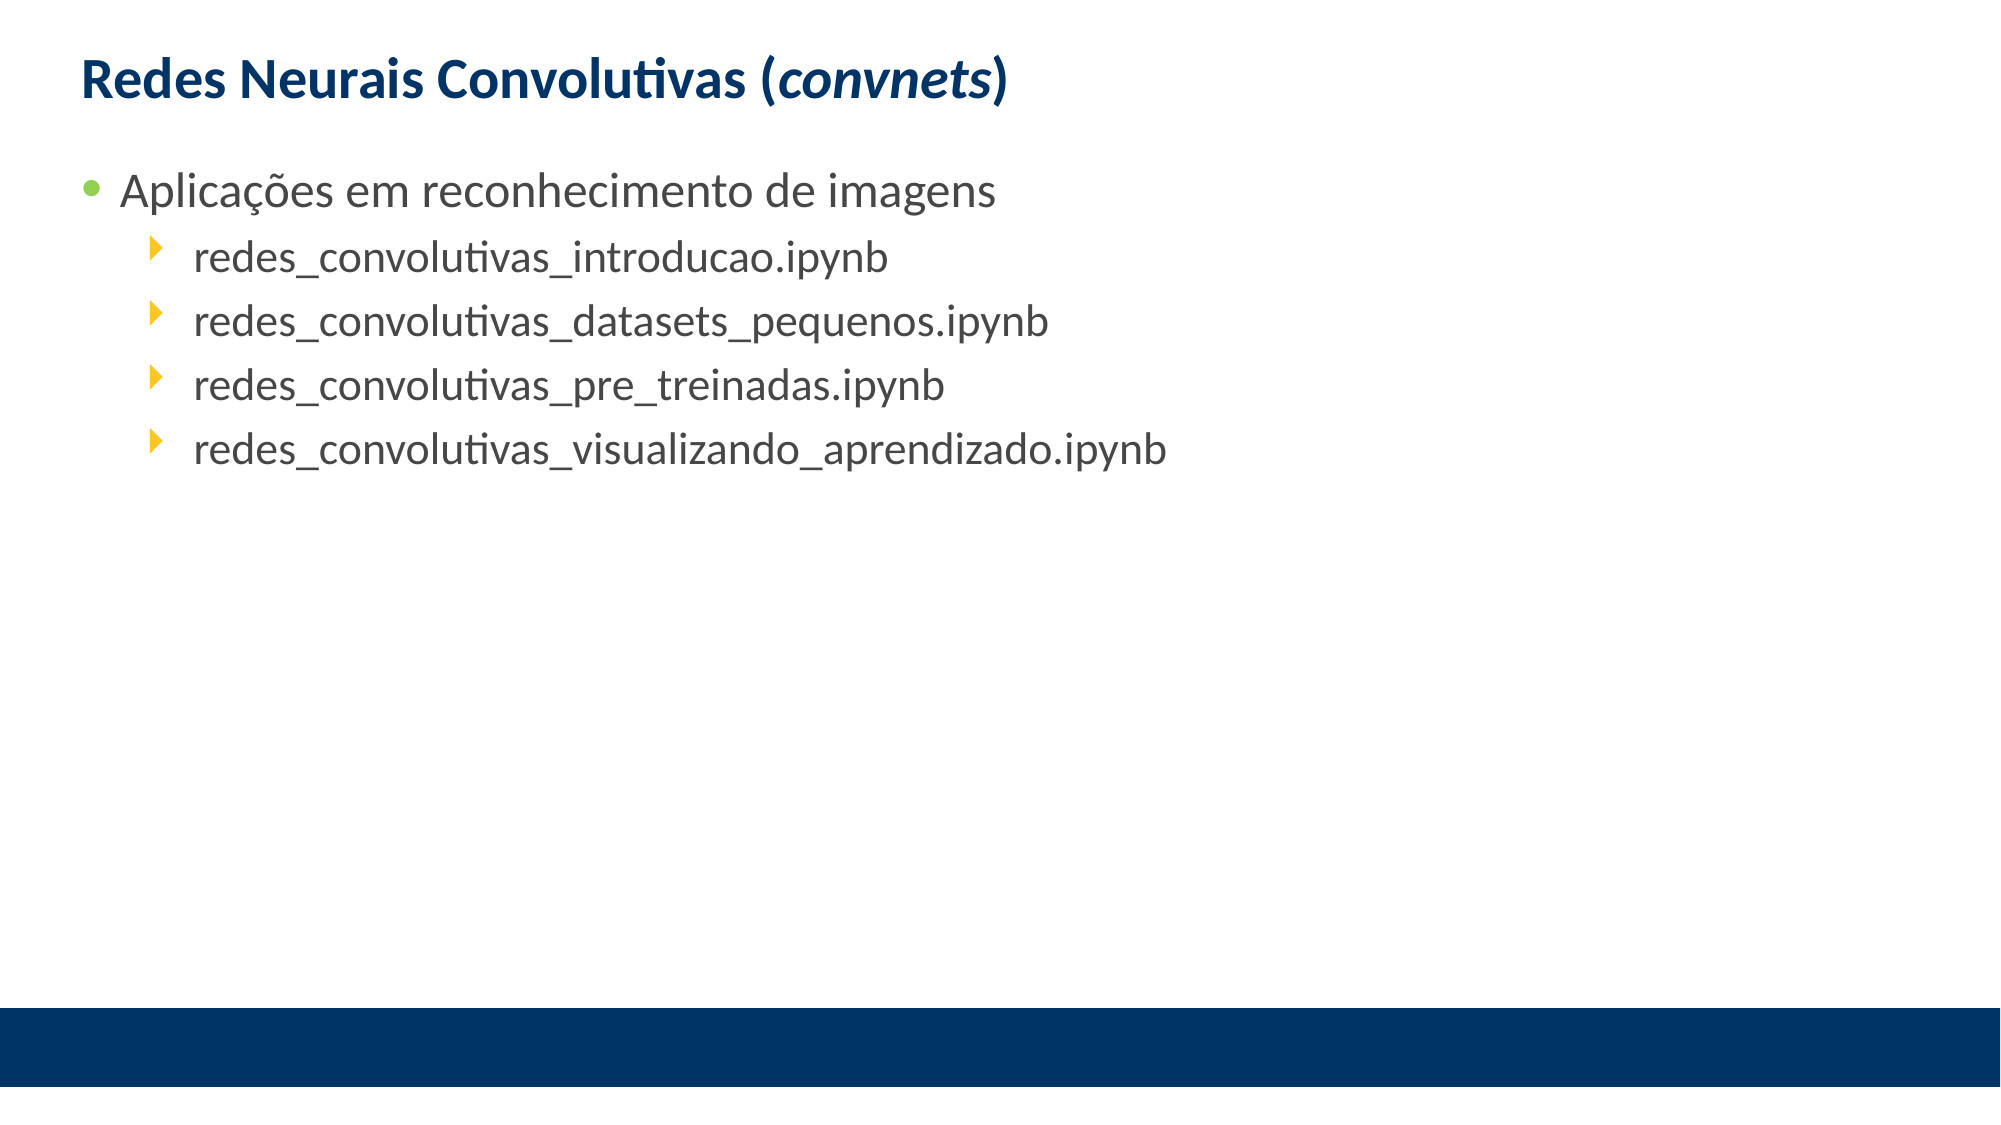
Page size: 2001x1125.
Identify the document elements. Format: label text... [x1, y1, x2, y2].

title Redes Neurais Convolutivas (convnets) [66, 12, 1917, 138]
list Aplicações em reconhecimento de imagens redes_convolutivas_introducao.ipynb redes_convolutivas_datasets_pequenos.ipynb redes_convolutivas_pre_treinadas.ipynb redes_convolutivas_visualizando_aprendizado.ipynb [66, 149, 1917, 1001]
